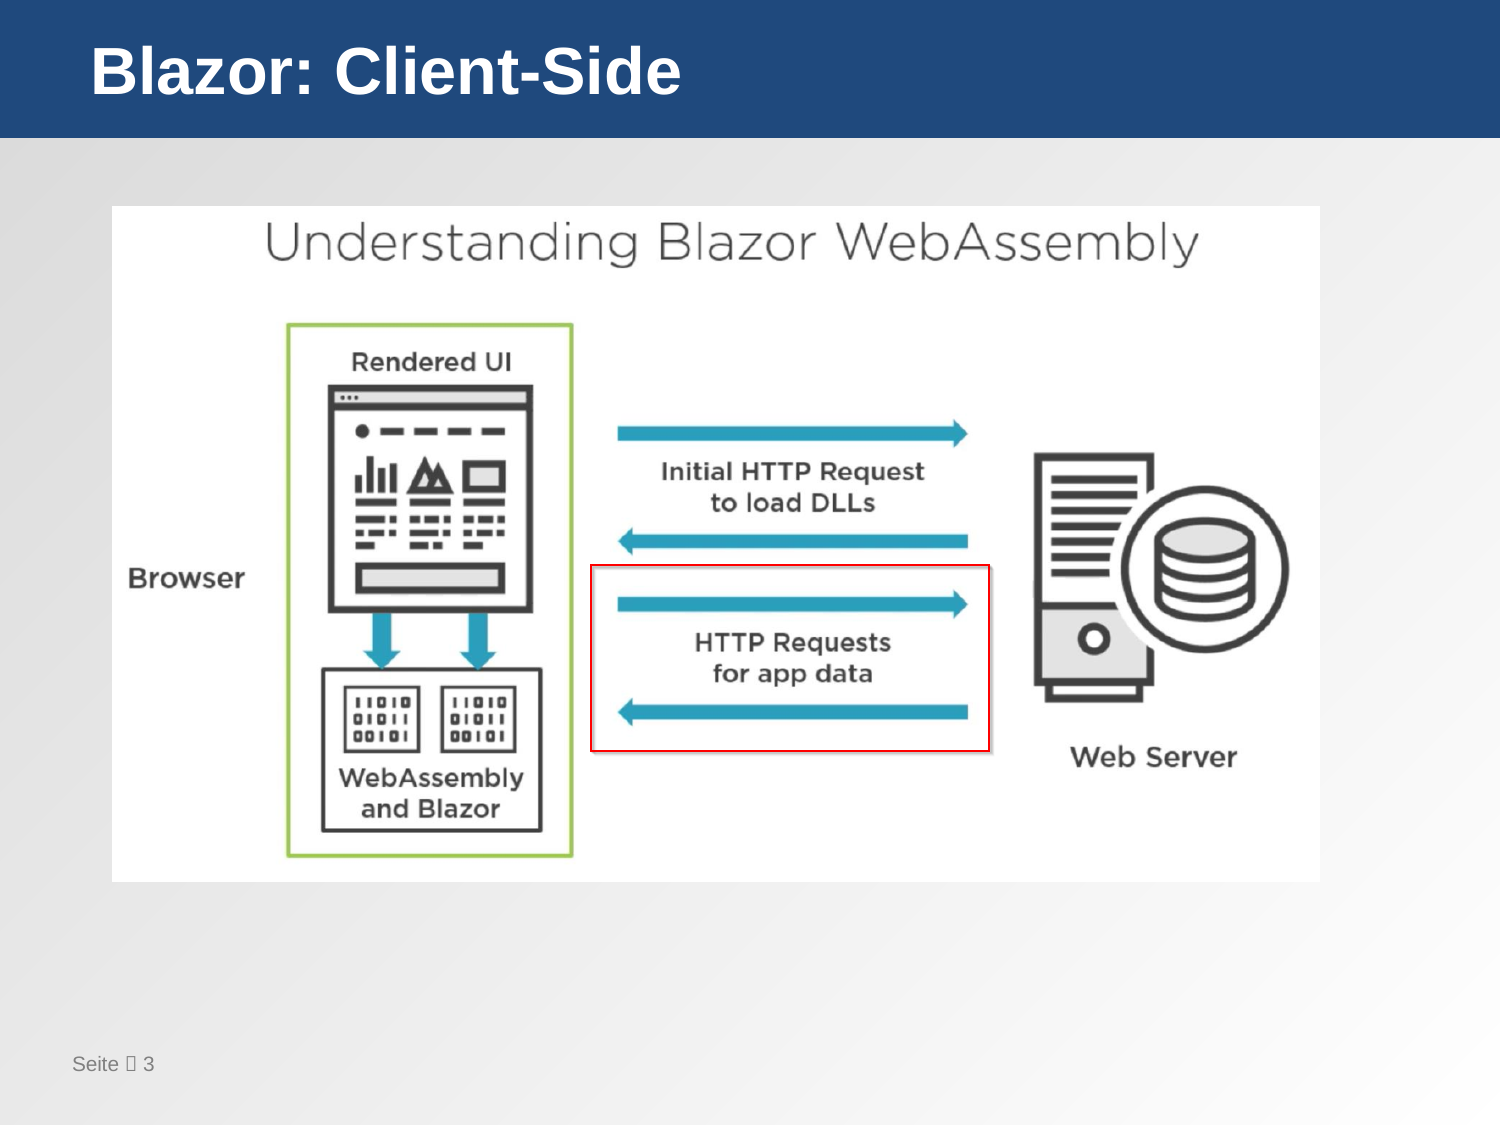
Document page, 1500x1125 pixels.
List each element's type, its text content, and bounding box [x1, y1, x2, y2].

picture [111, 206, 1320, 882]
title Blazor: Client-Side [75, 20, 1425, 208]
